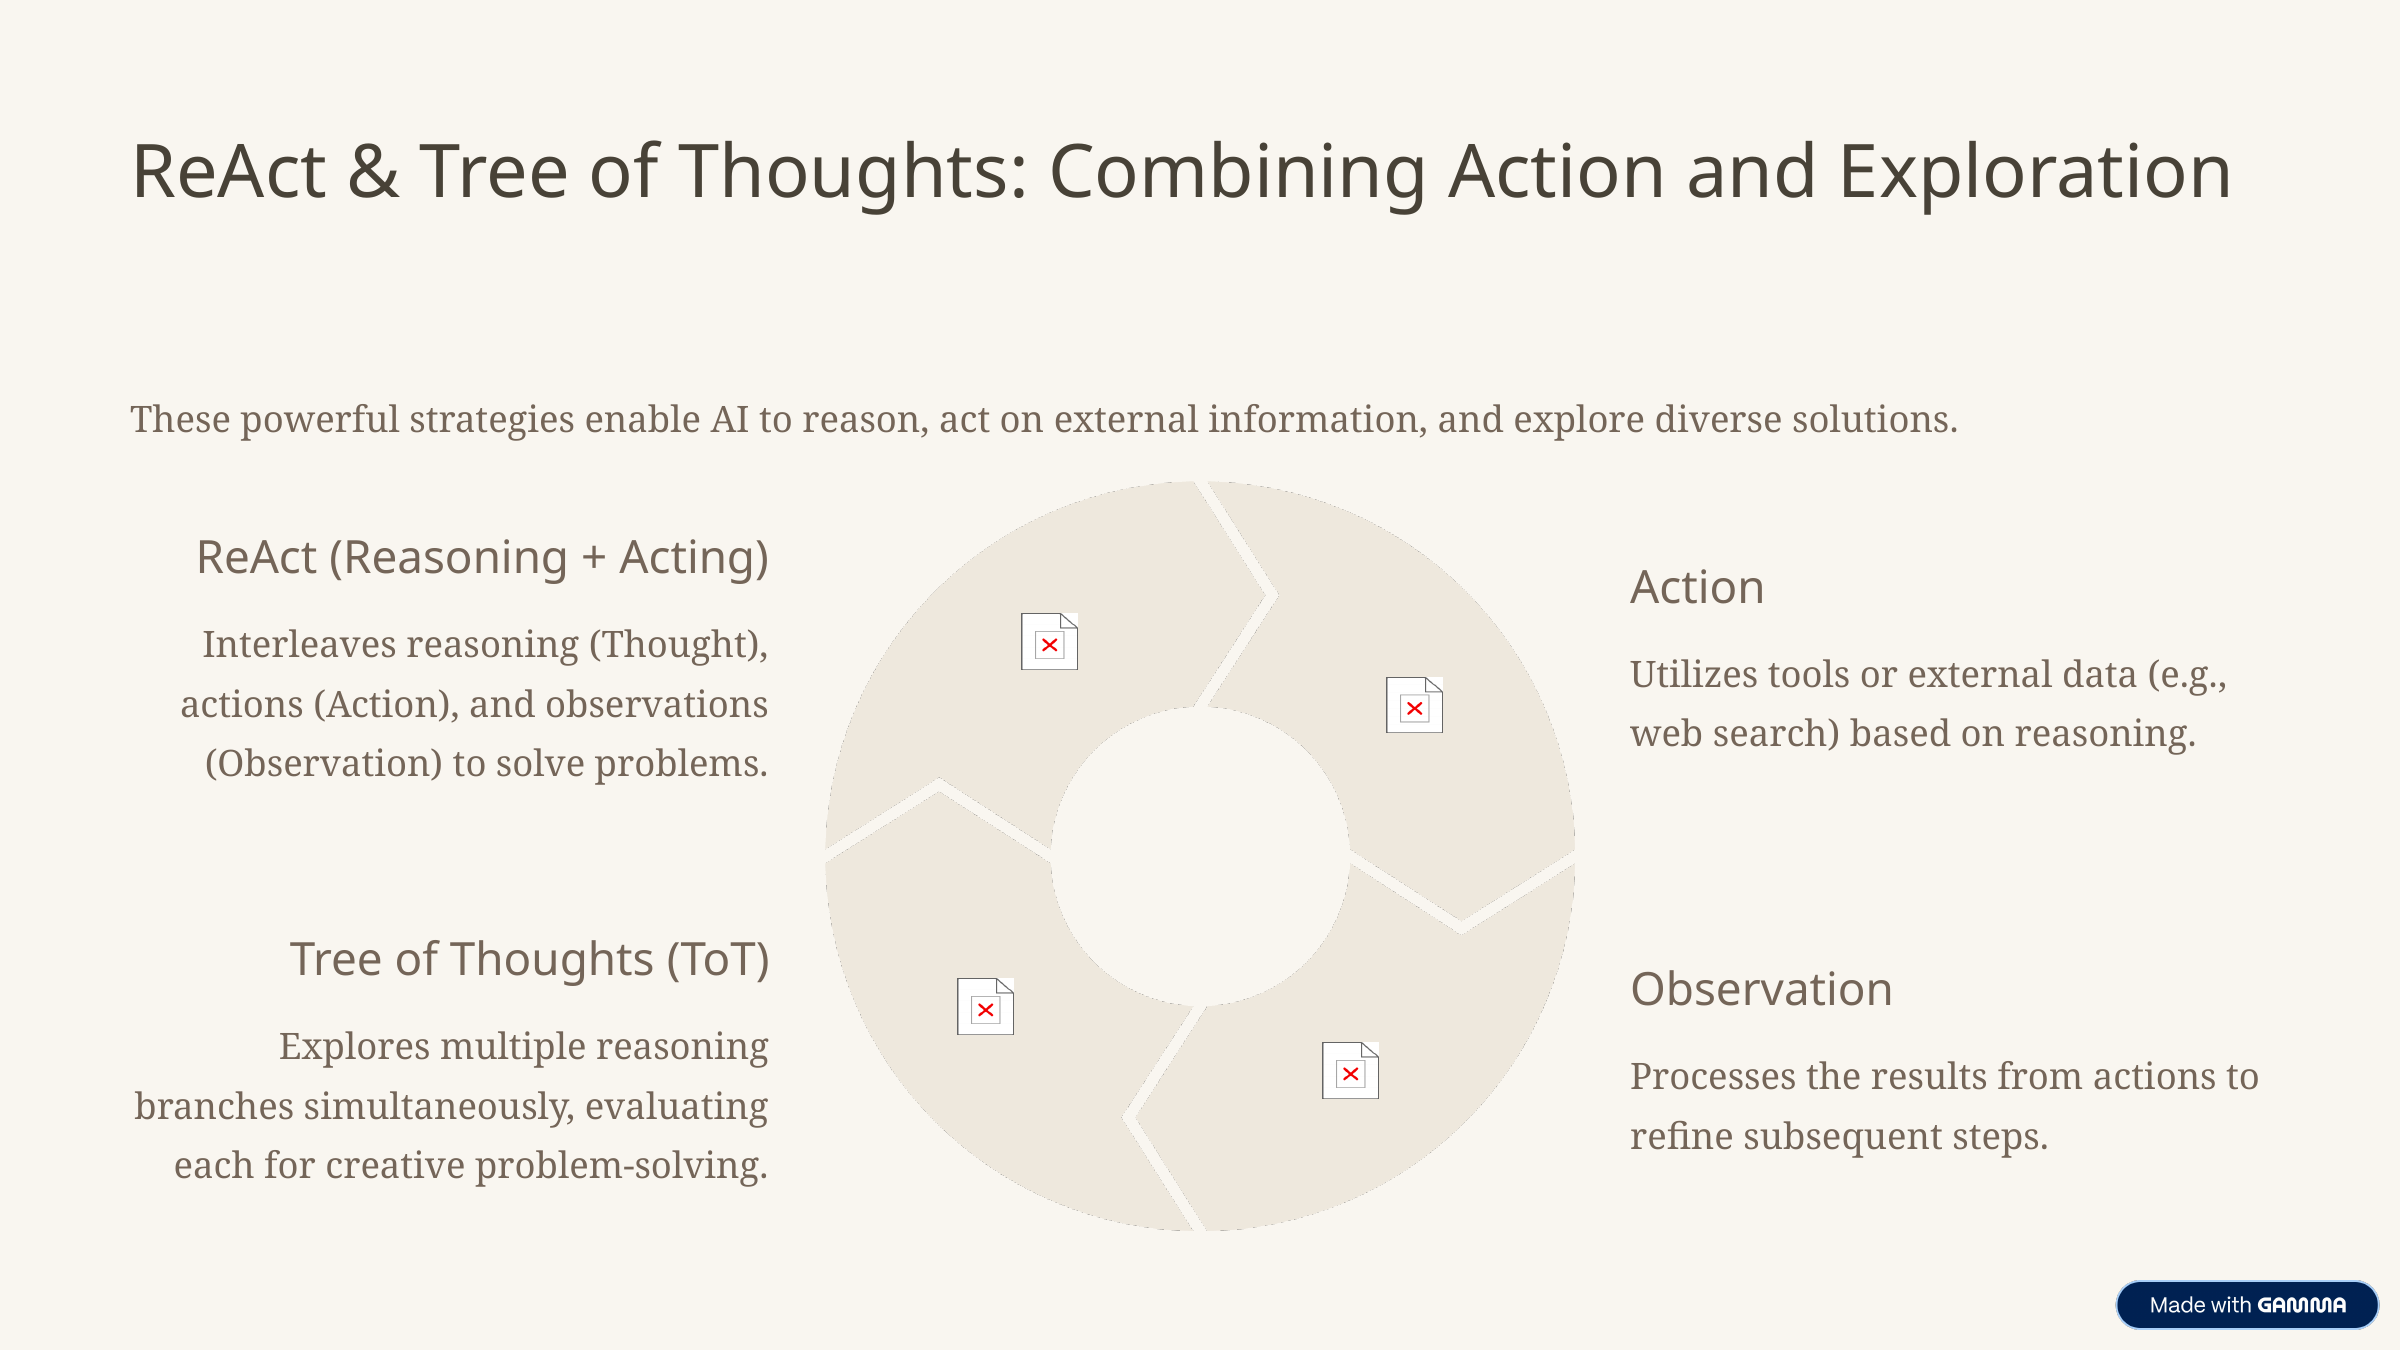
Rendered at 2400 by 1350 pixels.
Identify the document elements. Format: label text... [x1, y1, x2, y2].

text_box Utilizes tools or external data (e.g., web search) based on reasoning. [1630, 635, 2270, 755]
text_box ReAct & Tree of Thoughts: Combining Action and Exploration [130, 119, 2270, 306]
text_box Interleaves reasoning (Thought), actions (Action), and observations (Observation) to solve problems. [130, 605, 770, 785]
picture [825, 481, 1575, 1231]
text_box Explores multiple reasoning branches simultaneously, evaluating each for creative problem-solving. [130, 1007, 770, 1187]
text_box ReAct (Reasoning + Acting) [138, 525, 770, 584]
text_box Action [1630, 554, 2096, 613]
picture [2106, 1271, 2389, 1339]
text_box Observation [1630, 957, 2096, 1016]
text_box Tree of Thoughts (ToT) [240, 927, 770, 986]
text_box These powerful strategies enable AI to reason, act on external information, and explore diverse solutions. [130, 380, 2270, 440]
text_box Processes the results from actions to refine subsequent steps. [1630, 1037, 2270, 1157]
